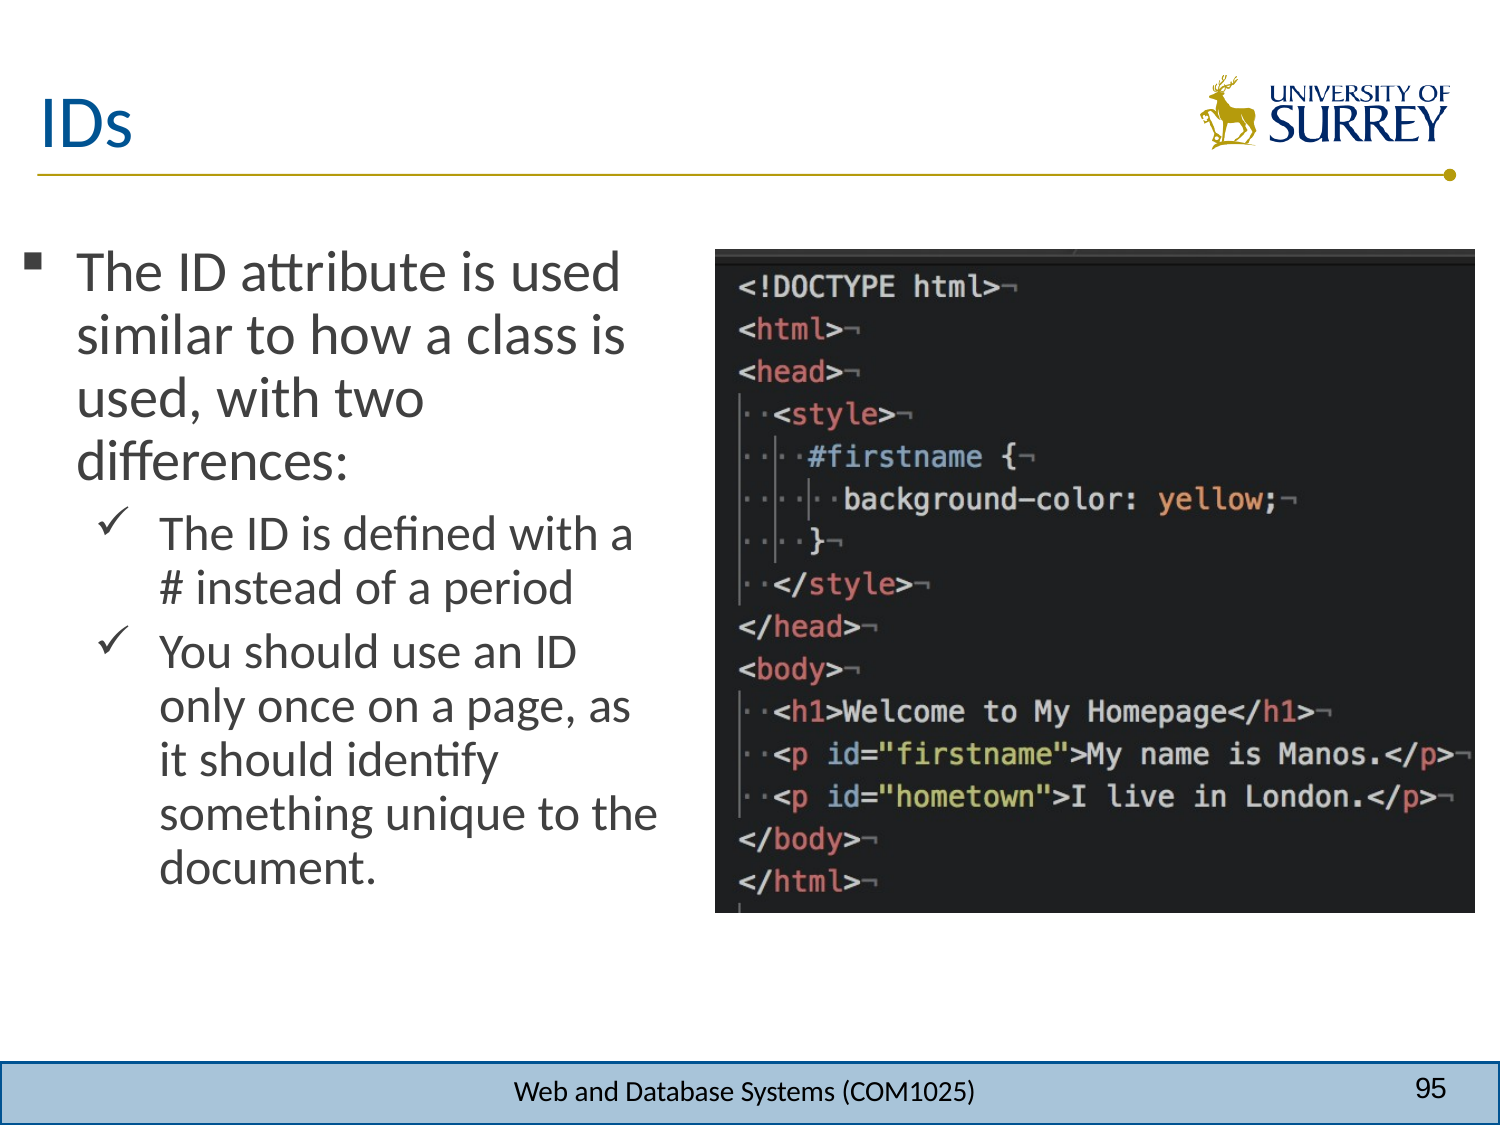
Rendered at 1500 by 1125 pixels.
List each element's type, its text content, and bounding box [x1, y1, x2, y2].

footer Web and Database Systems (COM1025) [511, 1077, 985, 1125]
title IDs [37, 70, 1184, 261]
picture [715, 249, 1476, 913]
text_box The ID attribute is used similar to how a class is used, with two differences: The ID is defined with a # instead of a period You should use an ID only once on a page, as it should identify something unique to the document. [17, 232, 663, 896]
slide_number 95 [1408, 1069, 1456, 1125]
picture [1200, 75, 1450, 150]
